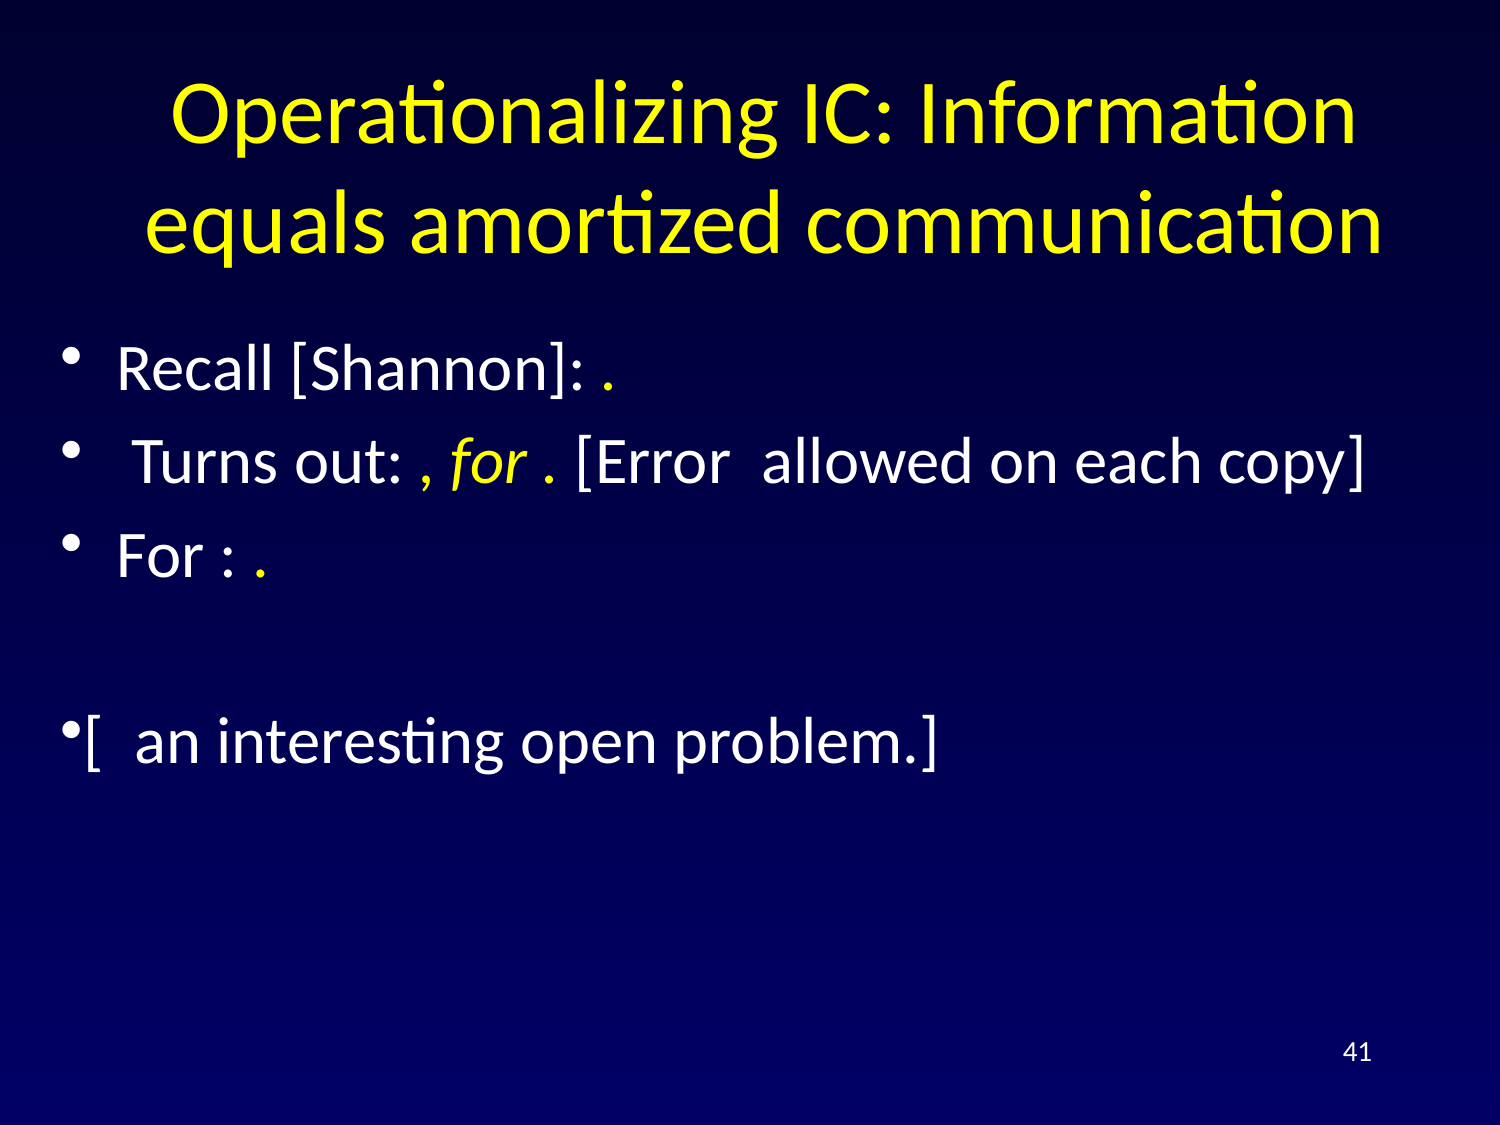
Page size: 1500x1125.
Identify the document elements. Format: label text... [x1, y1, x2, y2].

slide_number 41 [1074, 1024, 1388, 1101]
title Operationalizing IC: Information equals amortized communication [95, 67, 1436, 256]
